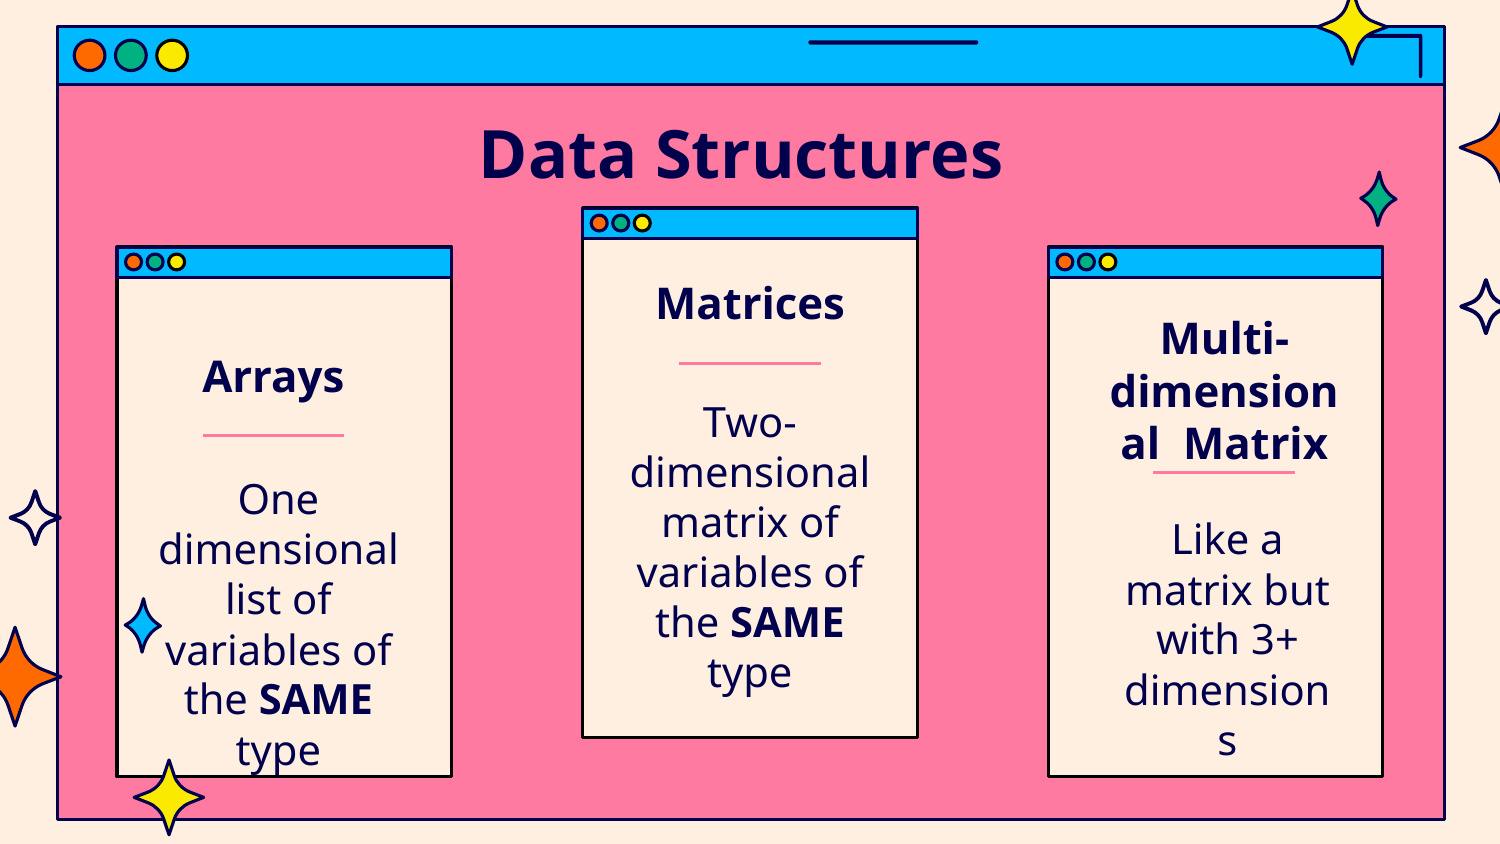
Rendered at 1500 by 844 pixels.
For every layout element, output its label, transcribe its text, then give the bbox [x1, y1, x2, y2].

text_box [1460, 278, 1500, 335]
title Data Structures [116, 96, 1383, 191]
text_box [134, 785, 204, 835]
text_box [1048, 246, 1384, 777]
text_box [1460, 116, 1500, 179]
text_box [1360, 172, 1397, 226]
text_box [1317, 0, 1388, 65]
text_box [0, 627, 62, 727]
text_box [9, 489, 62, 546]
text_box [116, 246, 452, 777]
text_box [582, 207, 918, 738]
